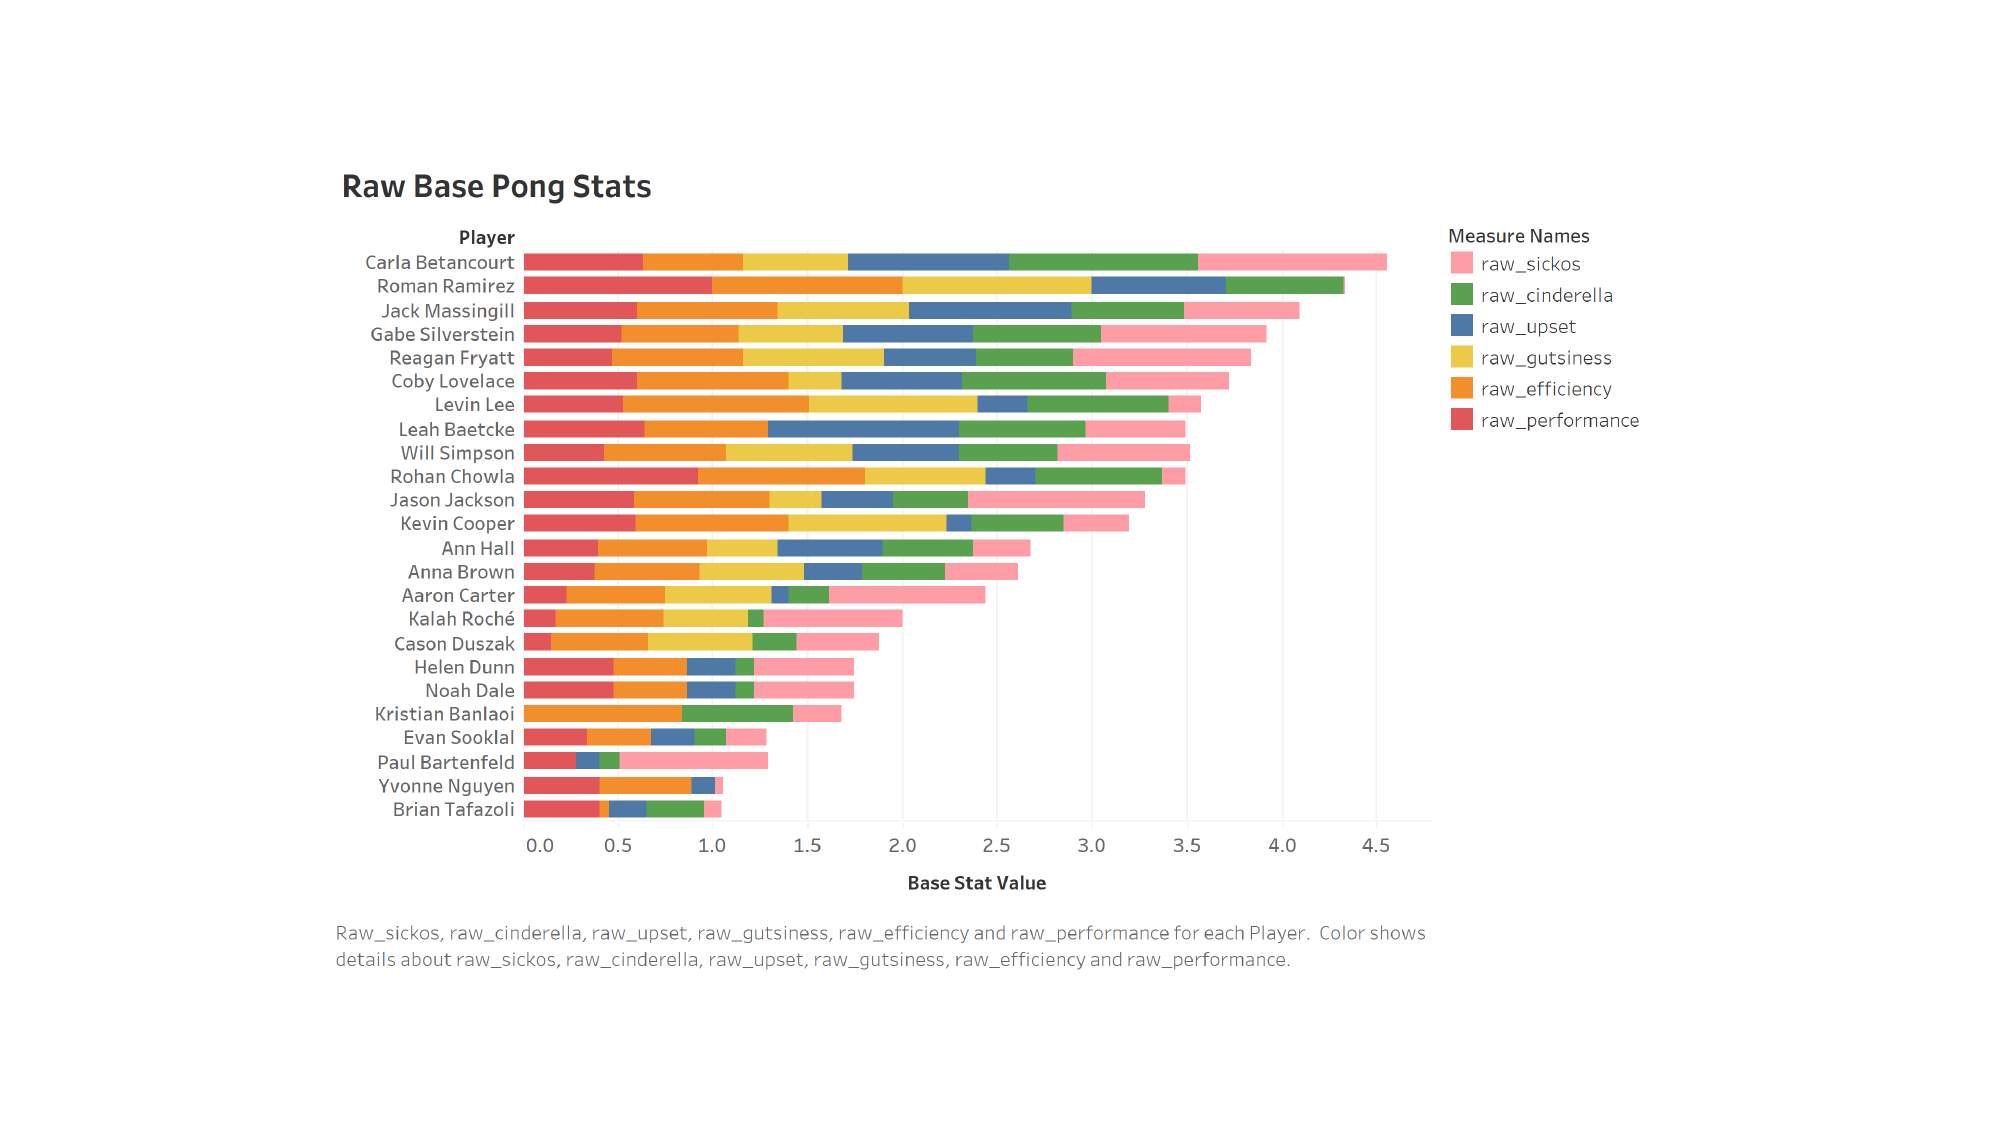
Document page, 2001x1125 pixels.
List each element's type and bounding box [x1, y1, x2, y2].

picture [335, 153, 1665, 972]
